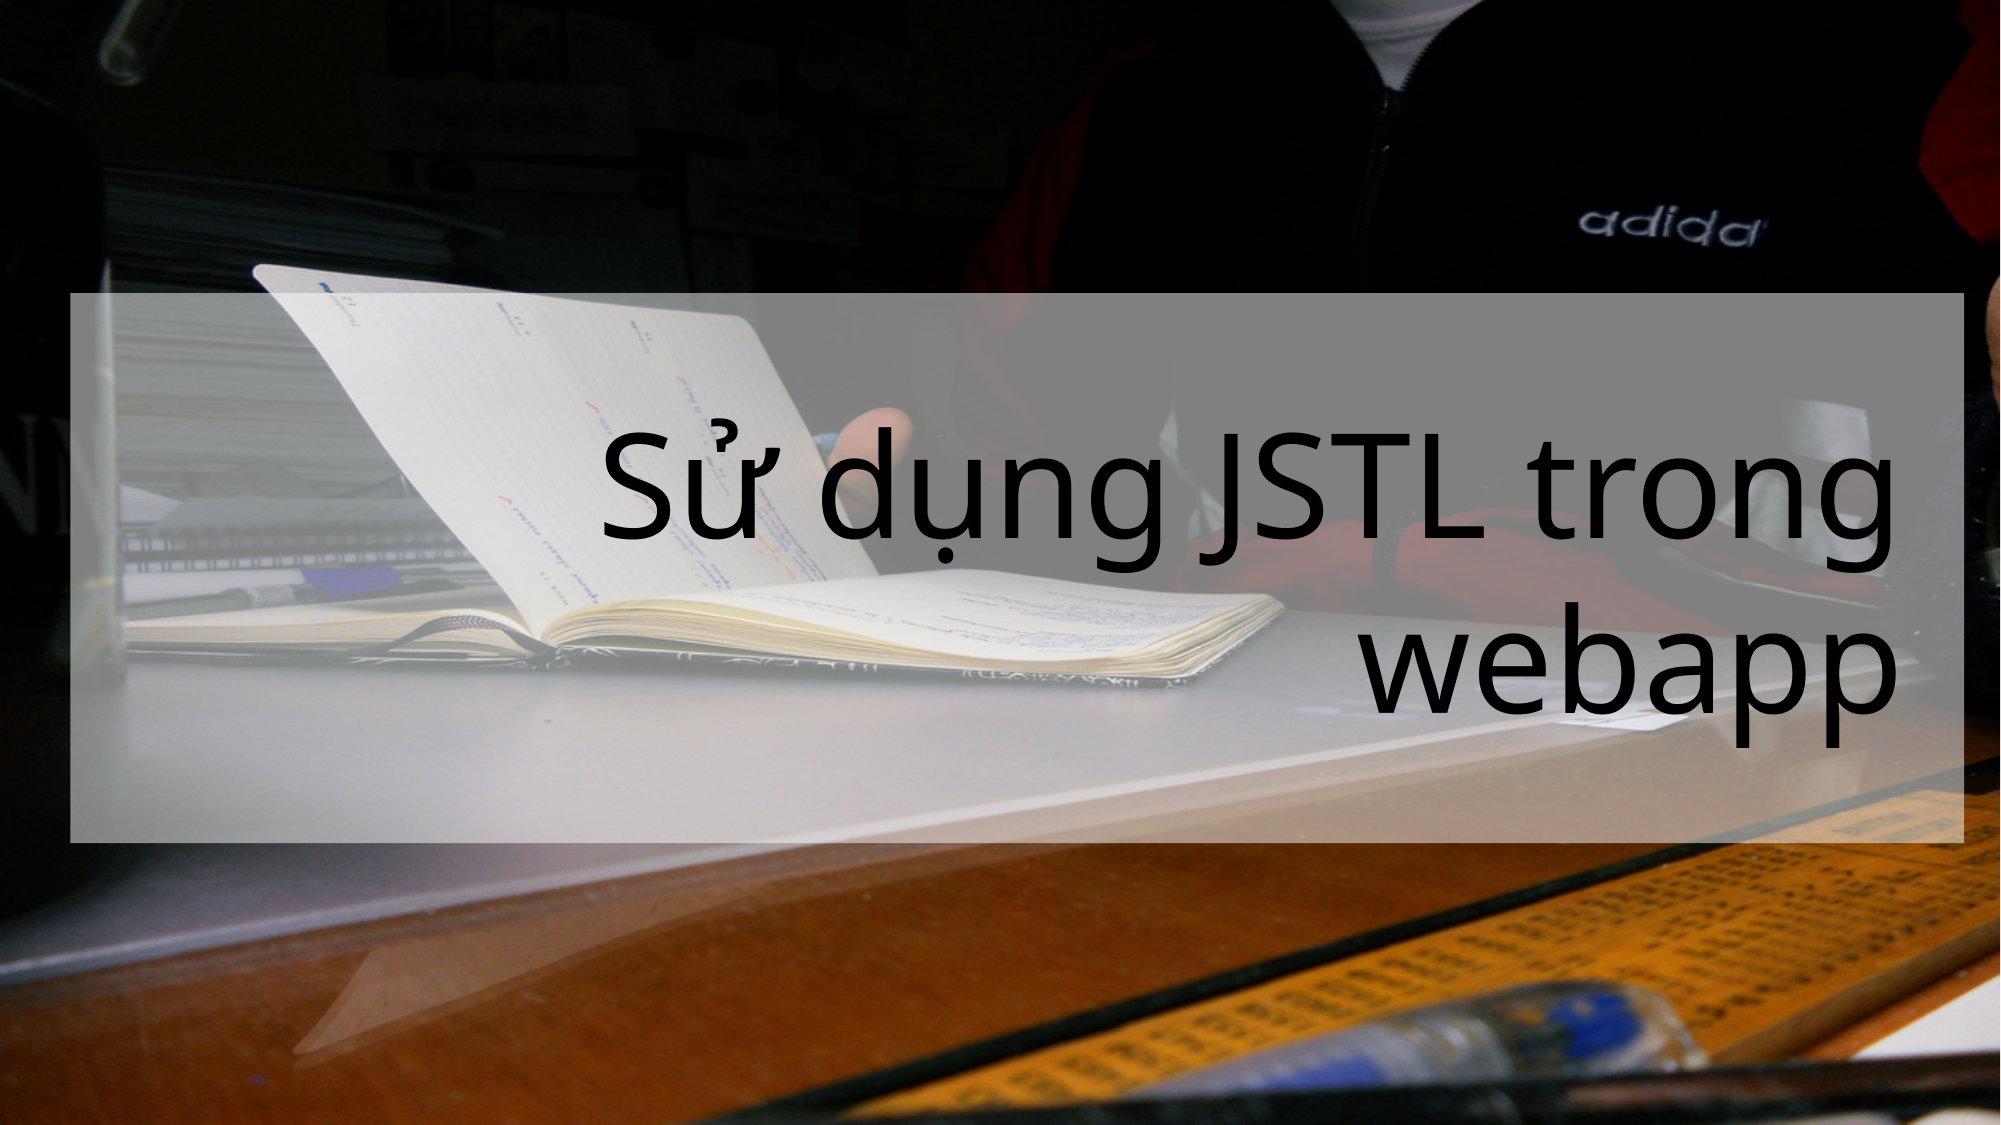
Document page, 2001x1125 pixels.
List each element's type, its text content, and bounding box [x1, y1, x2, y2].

picture [0, 0, 2001, 1125]
text_box Sử dụng JSTL trong webapp [70, 293, 1965, 844]
